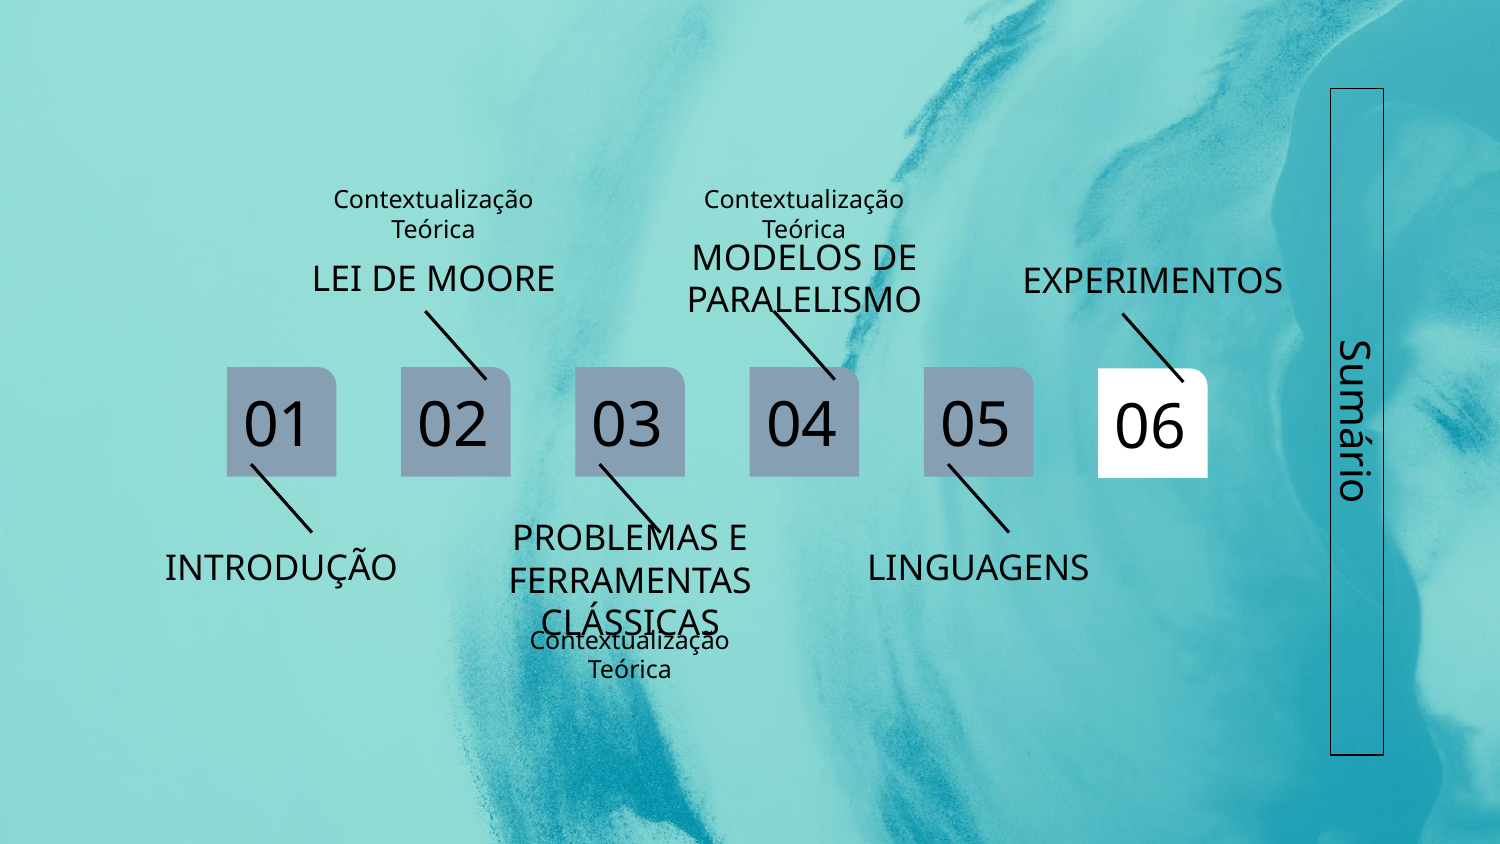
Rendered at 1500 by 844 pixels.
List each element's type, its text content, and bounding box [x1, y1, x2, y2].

text_box 03 [575, 367, 685, 477]
text_box 02 [401, 367, 511, 477]
text_box LINGUAGENS [846, 545, 1111, 589]
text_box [947, 463, 1010, 533]
text_box 05 [923, 367, 1034, 477]
text_box Contextualização Teórica [301, 148, 566, 255]
text_box Contextualização Teórica [672, 148, 936, 255]
text_box EXPERIMENTOS [955, 258, 1351, 302]
text_box PROBLEMAS E FERRAMENTAS CLÁSSICAS [425, 557, 835, 601]
text_box MODELOS DE PARALELISMO [607, 255, 1002, 299]
text_box INTRODUÇÃO [149, 545, 414, 589]
text_box Contextualização Teórica [498, 609, 762, 719]
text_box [773, 310, 836, 380]
picture [0, 0, 1500, 844]
text_box 04 [749, 367, 860, 477]
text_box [250, 463, 313, 533]
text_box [425, 310, 487, 380]
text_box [1122, 313, 1184, 383]
text_box 01 [226, 367, 337, 477]
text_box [599, 463, 661, 533]
text_box LEI DE MOORE [182, 255, 607, 299]
title Sumário [1330, 88, 1384, 756]
text_box 06 [1098, 368, 1208, 478]
